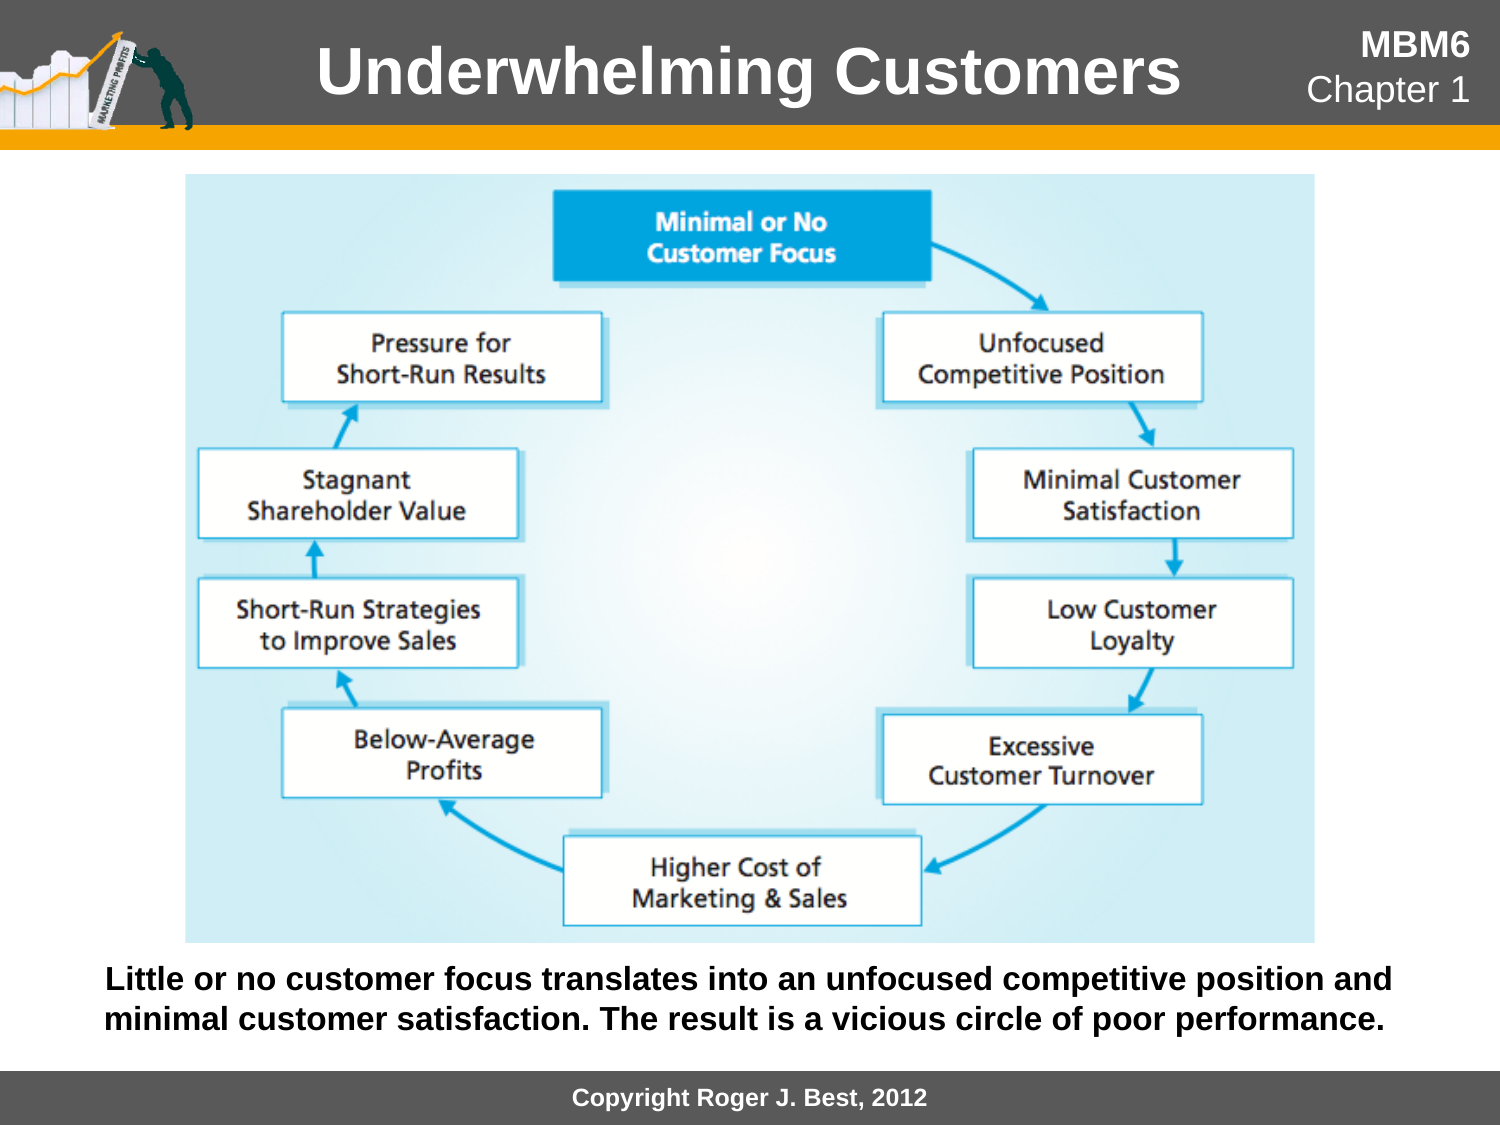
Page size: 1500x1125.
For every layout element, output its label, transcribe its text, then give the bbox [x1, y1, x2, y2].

text_box MBM6 Chapter 1 [1259, 12, 1486, 118]
picture [184, 174, 1315, 943]
picture [0, 21, 214, 136]
text_box Underwhelming Customers [211, 20, 1259, 115]
text_box Little or no customer focus translates into an unfocused competitive position and minimal customer satisfaction. The result is a vicious circle of poor performance. [56, 949, 1444, 1045]
text_box [0, 1069, 1500, 1125]
text_box Copyright Roger J. Best, 2012 [543, 1074, 957, 1120]
text_box [0, 0, 1500, 123]
text_box [0, 123, 1500, 152]
